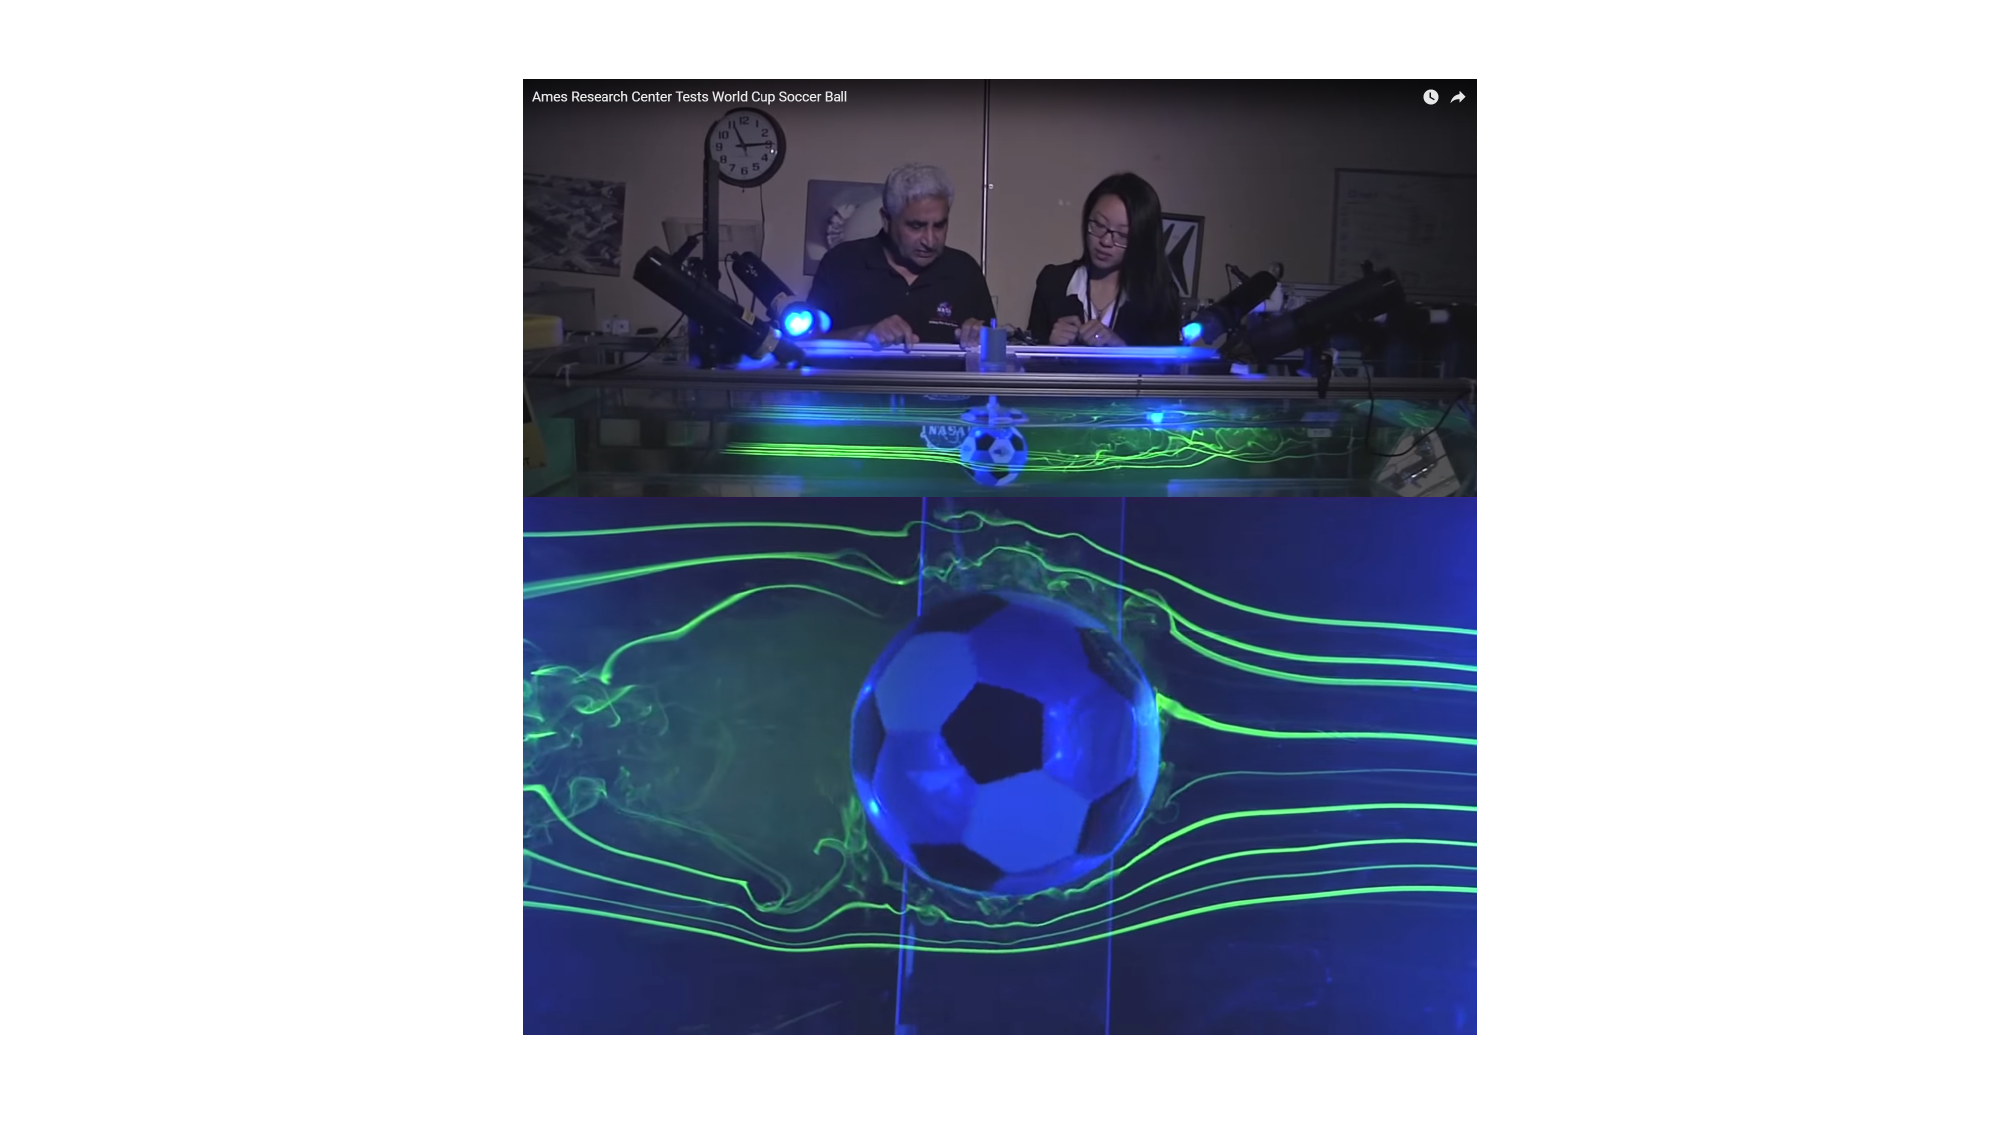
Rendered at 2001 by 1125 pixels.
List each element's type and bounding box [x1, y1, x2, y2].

picture [522, 78, 1478, 1035]
